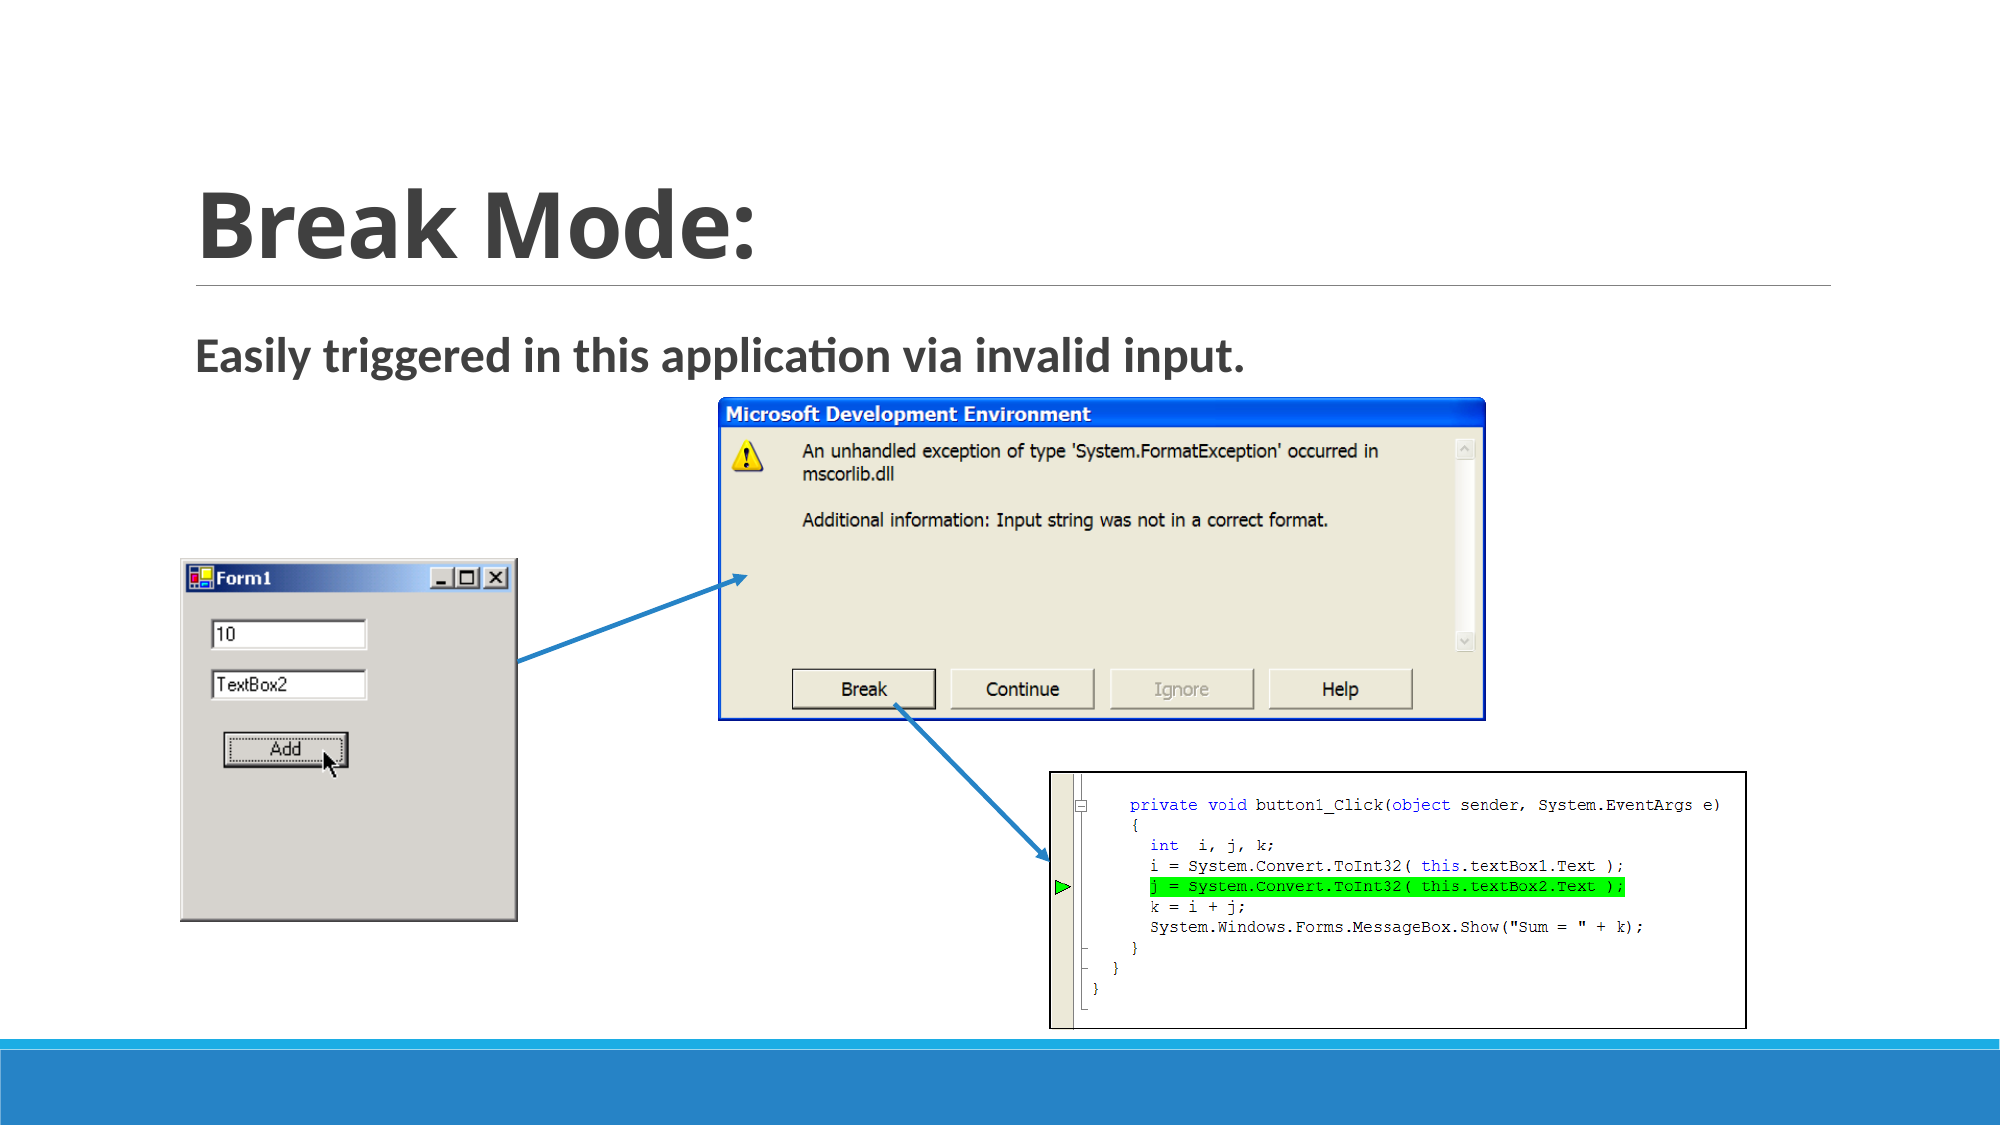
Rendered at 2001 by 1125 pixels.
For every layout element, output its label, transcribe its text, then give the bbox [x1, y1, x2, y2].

picture [179, 558, 518, 922]
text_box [1049, 771, 1754, 1030]
text_box [919, 729, 1046, 861]
picture [717, 396, 1486, 721]
title Break Mode: [180, 47, 1830, 285]
list Easily triggered in this application via invalid input. [180, 285, 1830, 1059]
